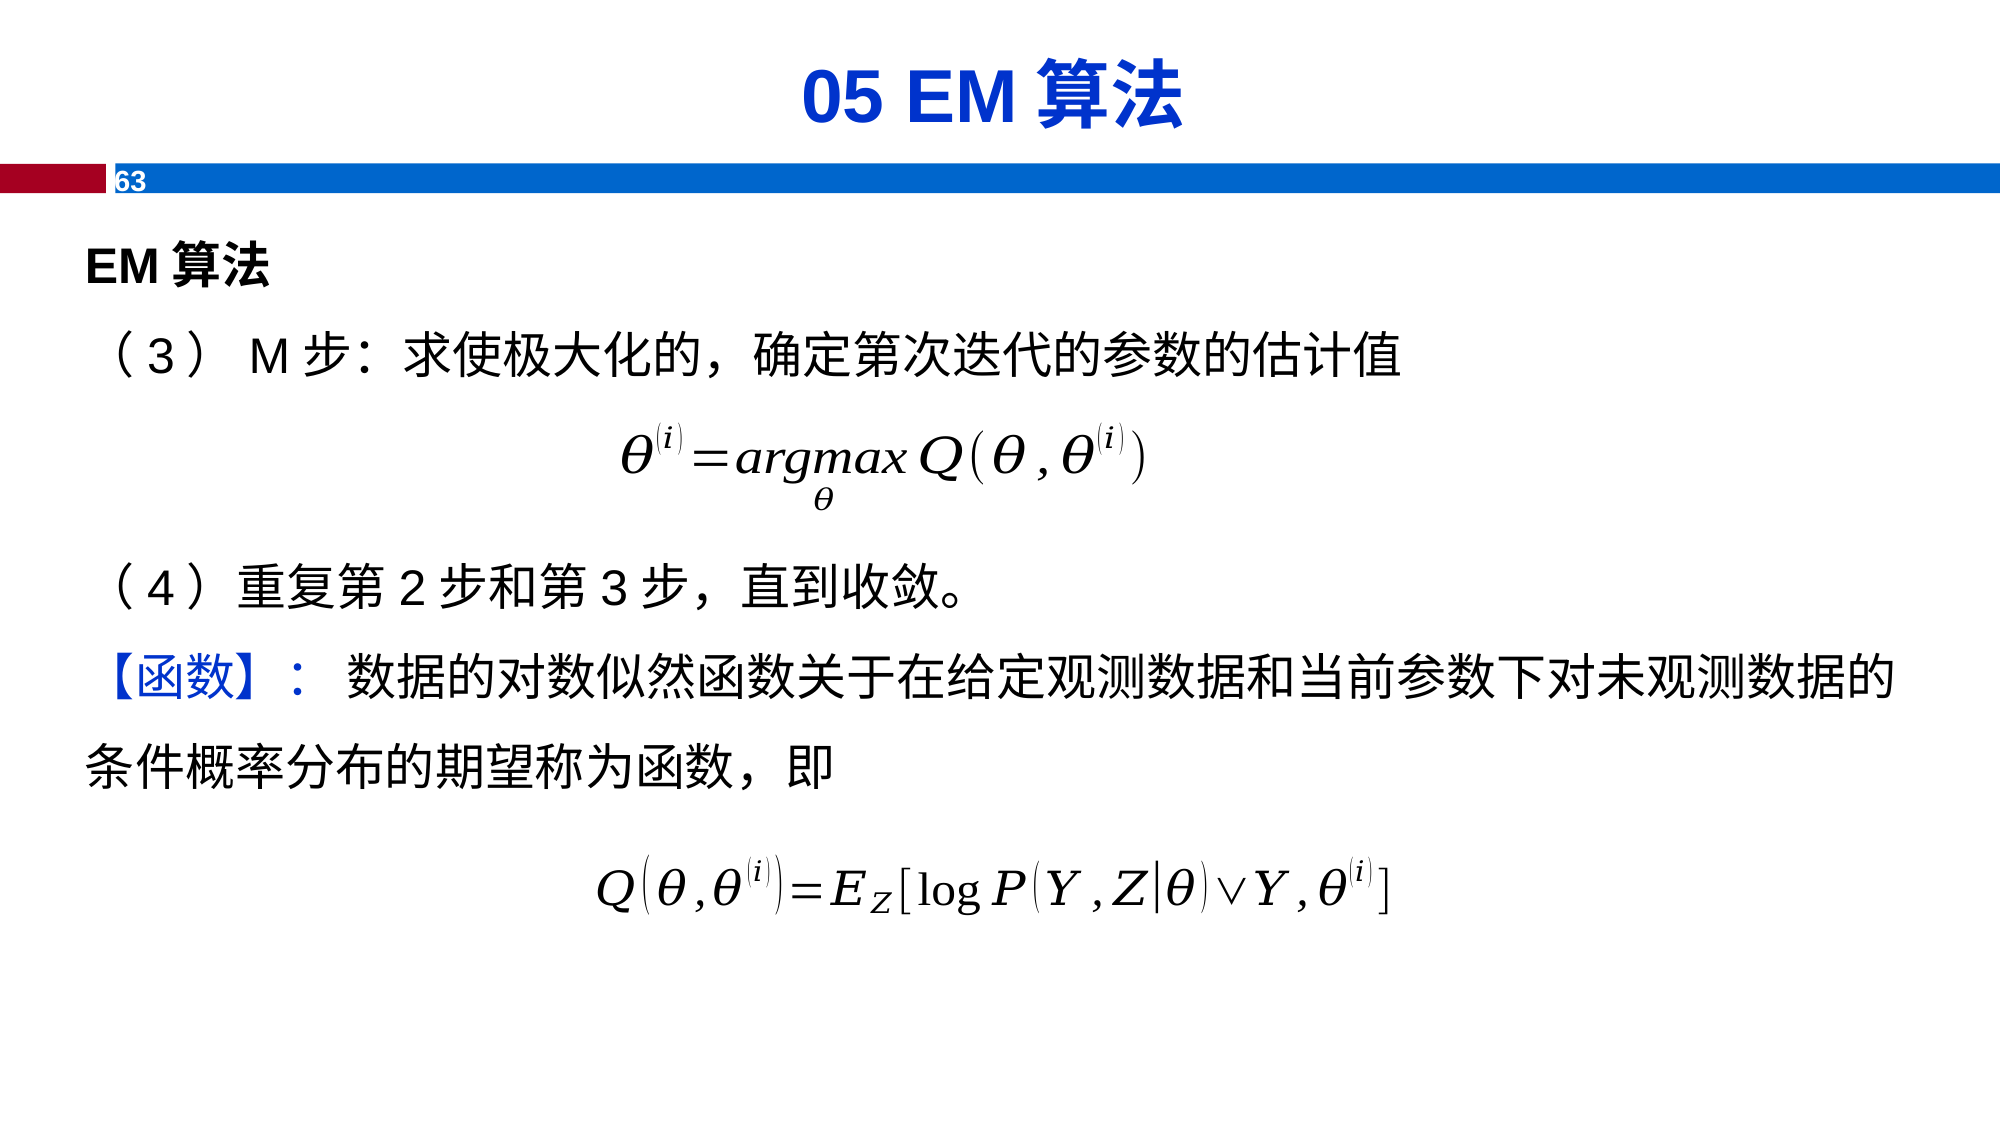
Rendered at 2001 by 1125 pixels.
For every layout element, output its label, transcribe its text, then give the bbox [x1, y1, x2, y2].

title 05 EM算法 [48, 36, 1939, 148]
